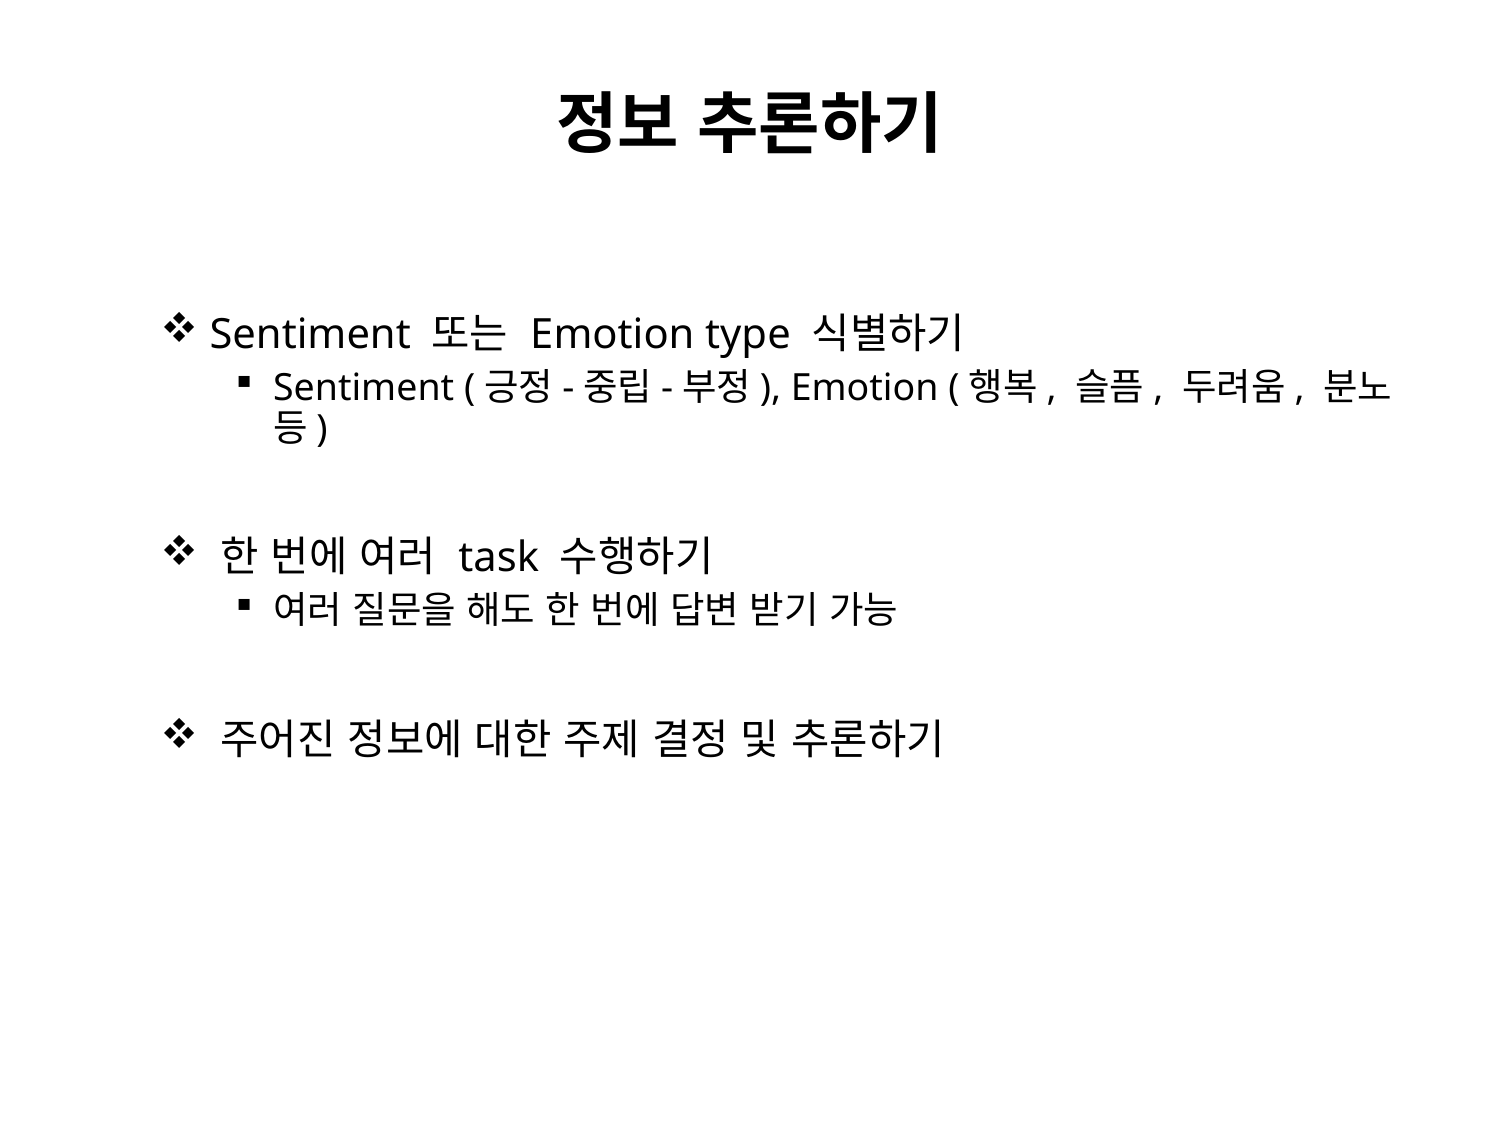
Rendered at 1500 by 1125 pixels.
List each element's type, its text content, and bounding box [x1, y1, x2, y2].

title 정보 추론하기 [103, 59, 1397, 193]
list Sentiment 또는 Emotion type 식별하기 Sentiment (긍정-중립-부정), Emotion (행복, 슬픔, 두려움, 분노 등) 한 번에 여러 task 수행하기 여러 질문을 해도 한 번에 답변 받기 가능 주어진 정보에 대한 주제 결정 및 추론하기 [145, 305, 1440, 1094]
